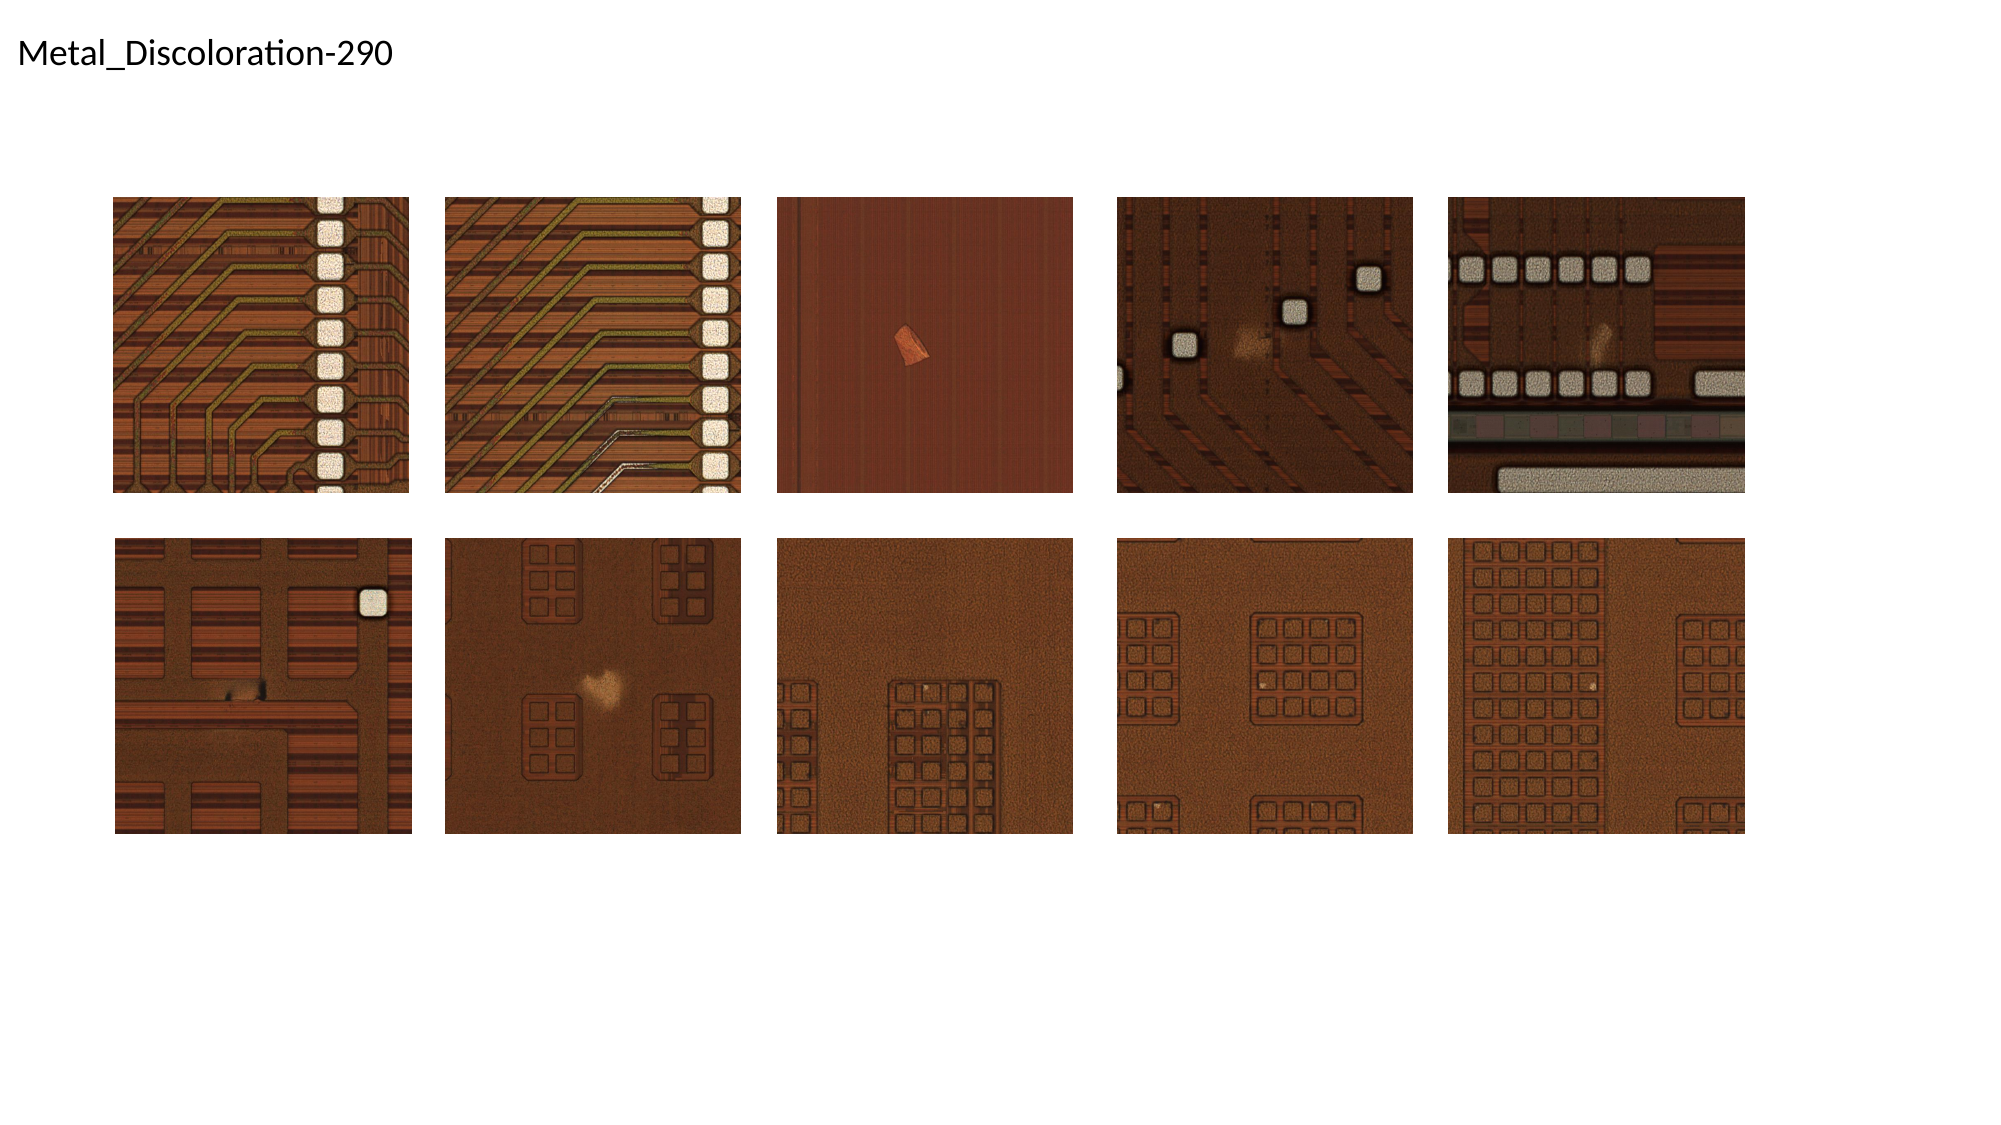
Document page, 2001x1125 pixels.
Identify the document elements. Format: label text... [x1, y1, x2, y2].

picture [445, 538, 741, 834]
text_box Metal_Discoloration-290 [2, 20, 409, 81]
picture [1448, 538, 1745, 834]
picture [1116, 538, 1413, 834]
picture [1116, 197, 1413, 493]
picture [115, 538, 412, 834]
picture [777, 538, 1073, 834]
picture [1448, 197, 1745, 493]
picture [777, 197, 1073, 493]
picture [445, 197, 741, 493]
picture [113, 197, 409, 493]
